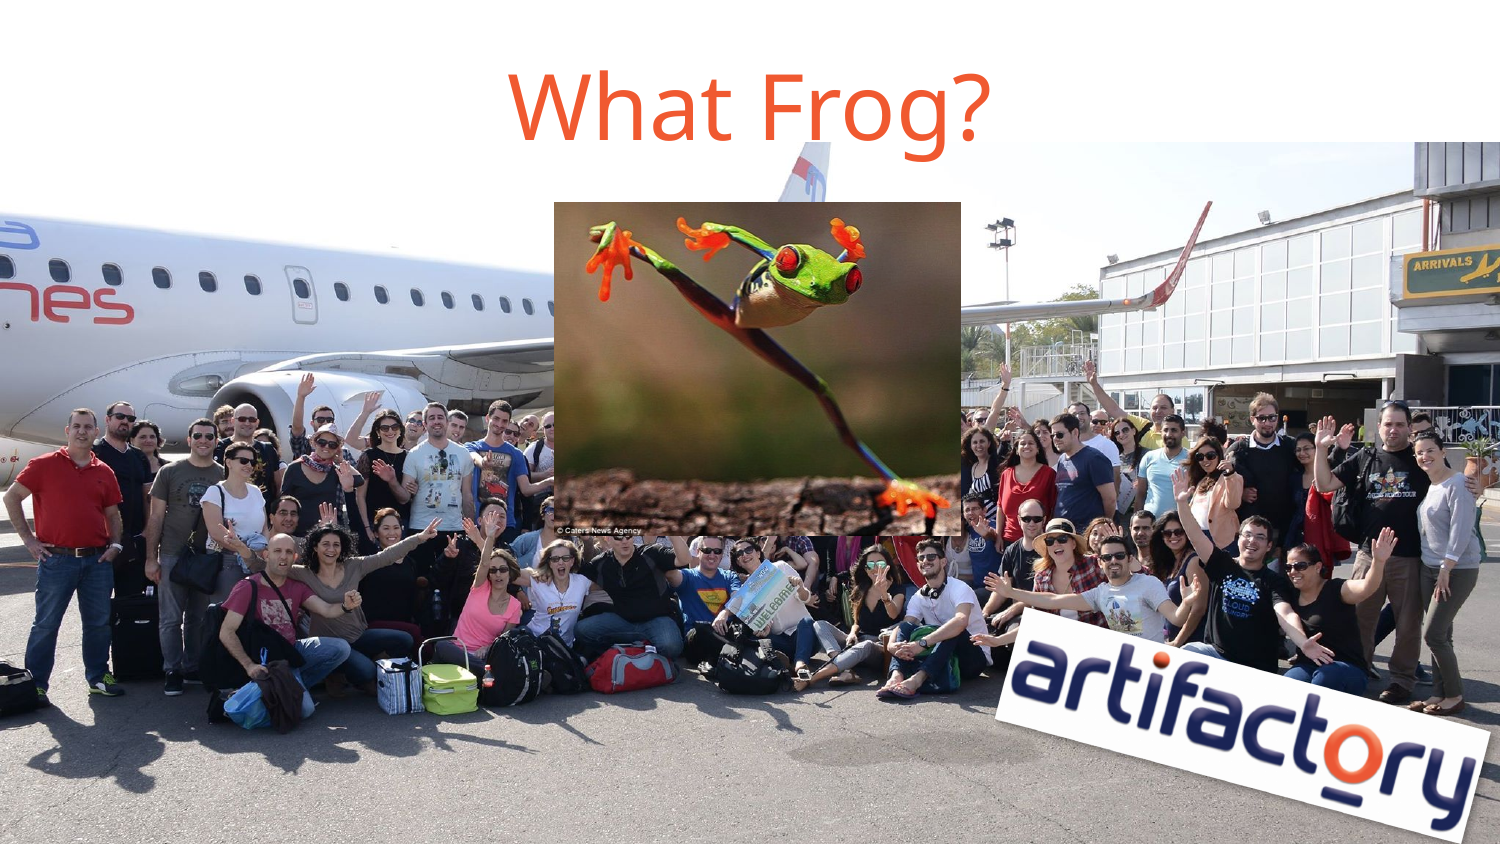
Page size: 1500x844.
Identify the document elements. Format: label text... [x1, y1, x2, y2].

picture [0, 141, 1500, 844]
title What Frog? [75, 33, 1425, 140]
